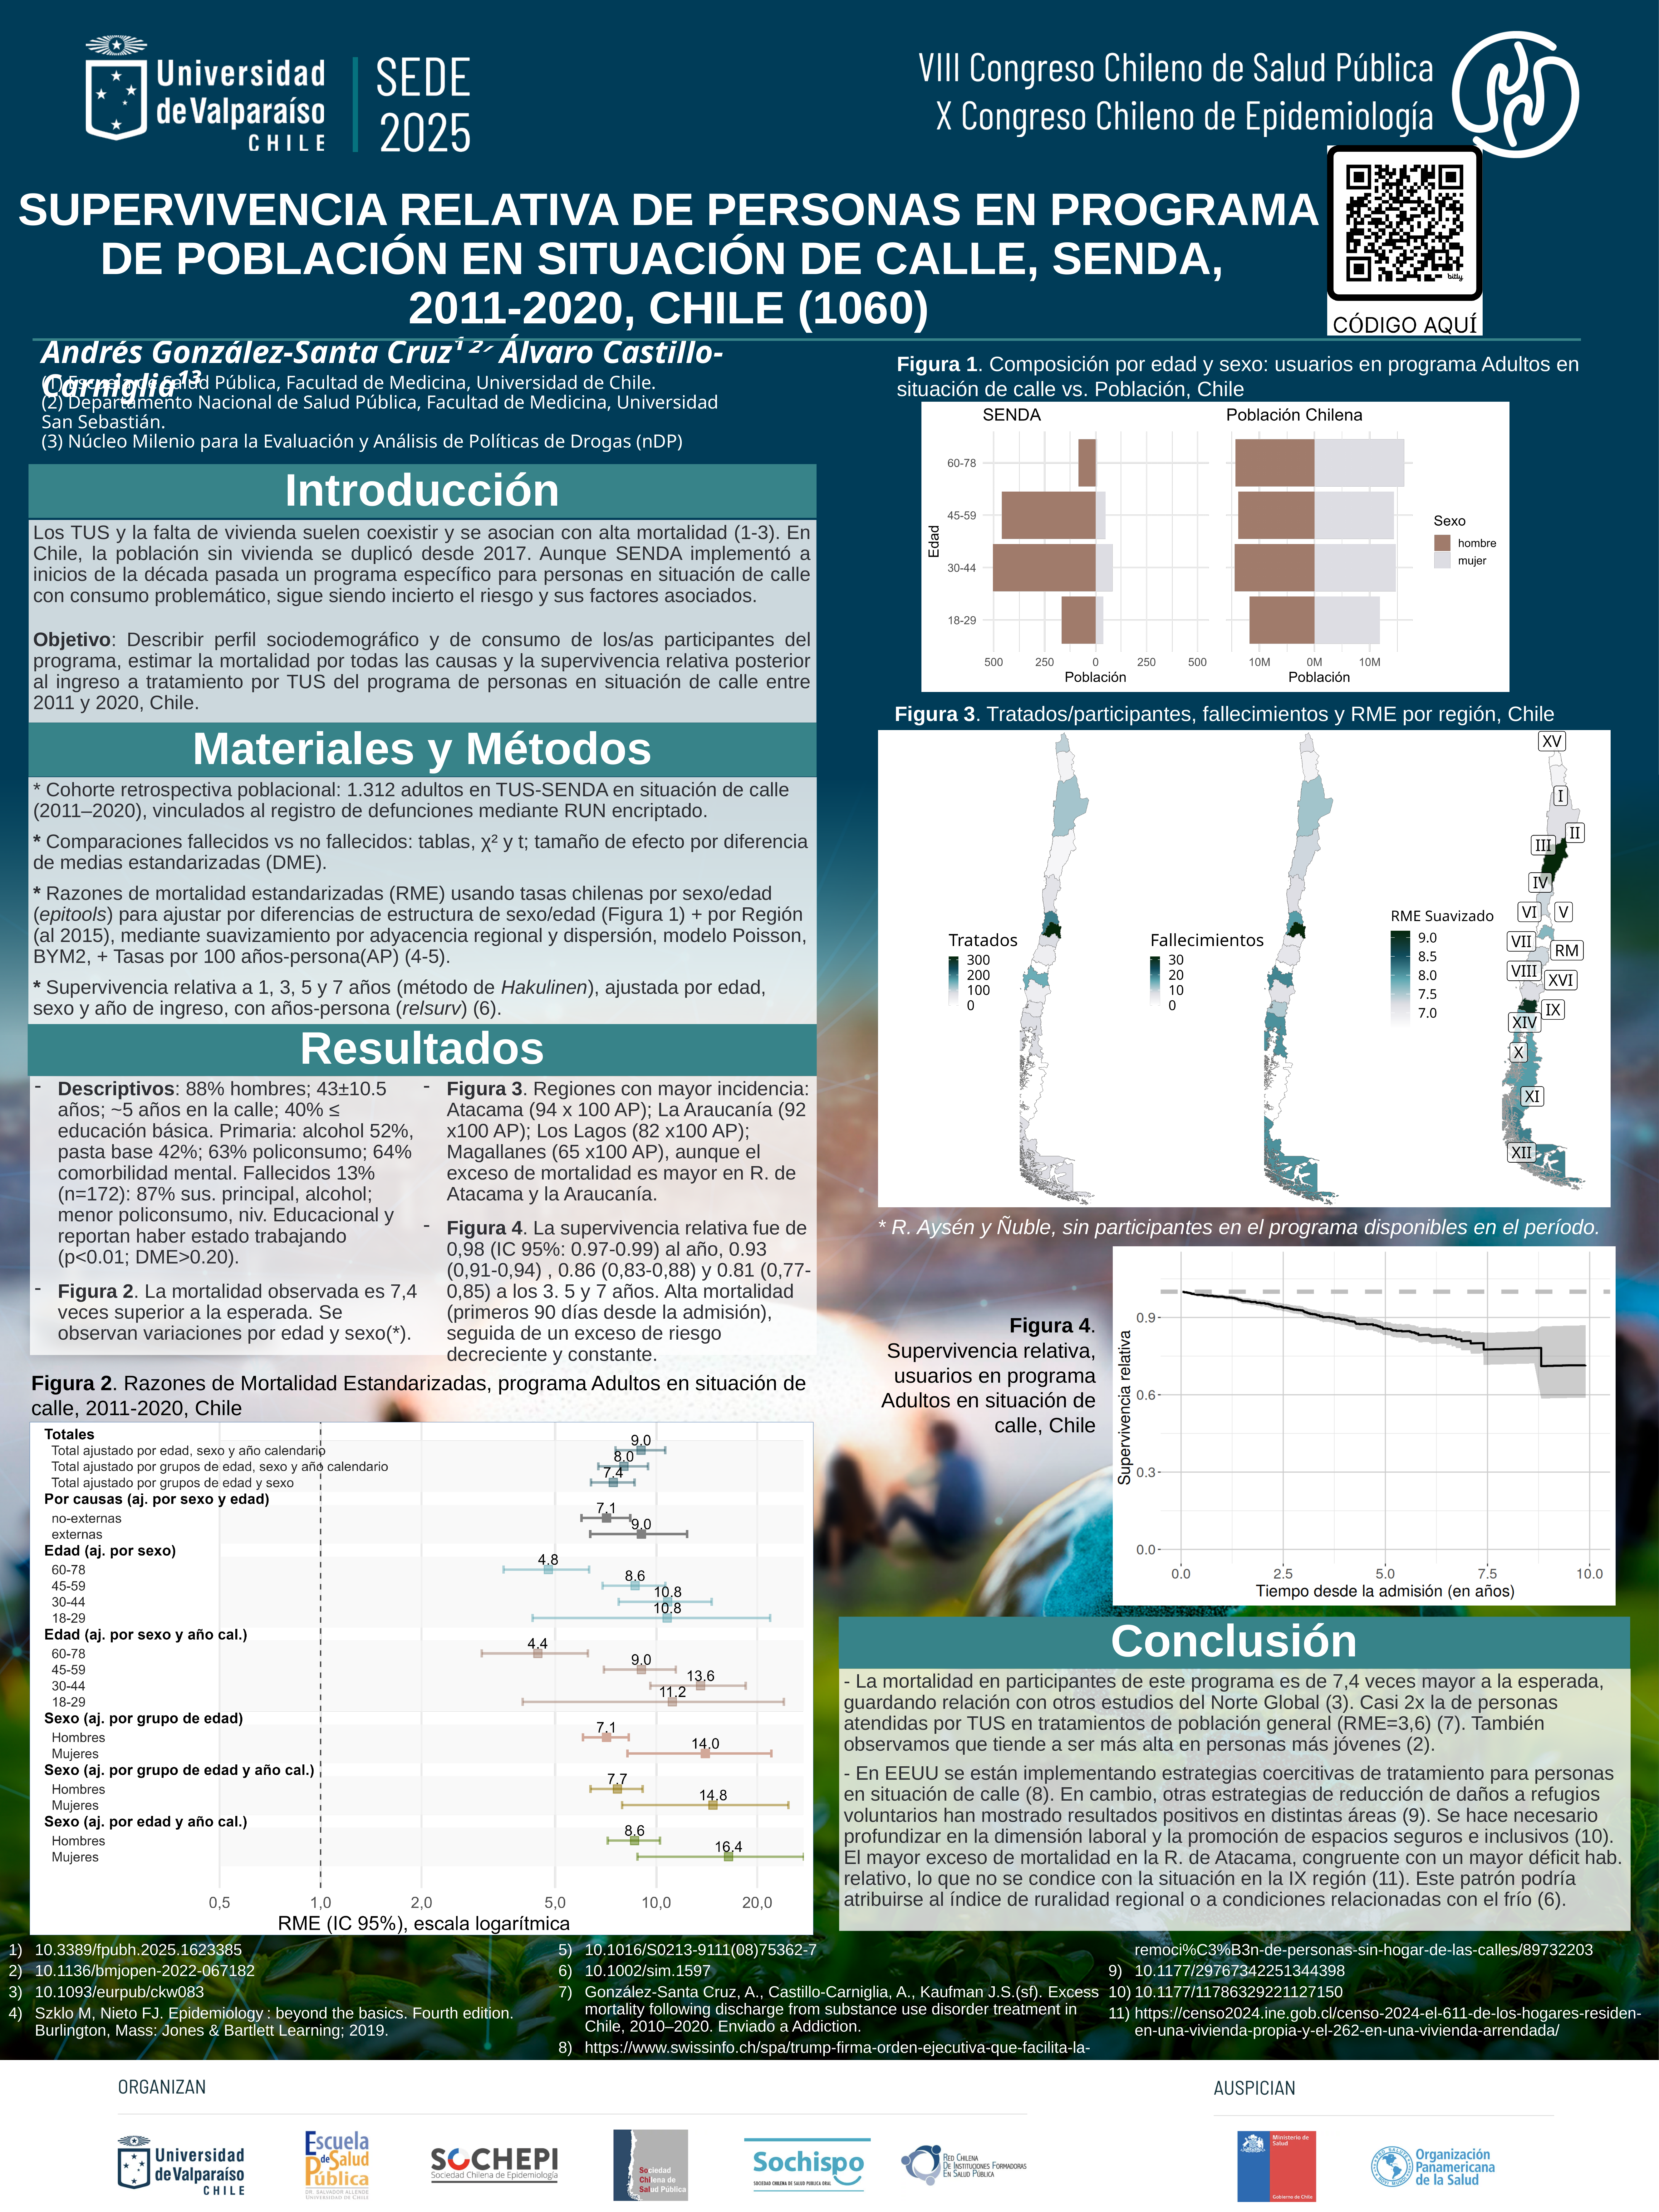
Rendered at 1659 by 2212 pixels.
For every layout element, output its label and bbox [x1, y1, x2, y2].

picture [878, 730, 1611, 1207]
picture [1328, 145, 1483, 335]
picture [1113, 1246, 1616, 1606]
picture [30, 1422, 813, 1935]
picture [922, 402, 1509, 692]
text_box [0, 0, 1659, 2212]
